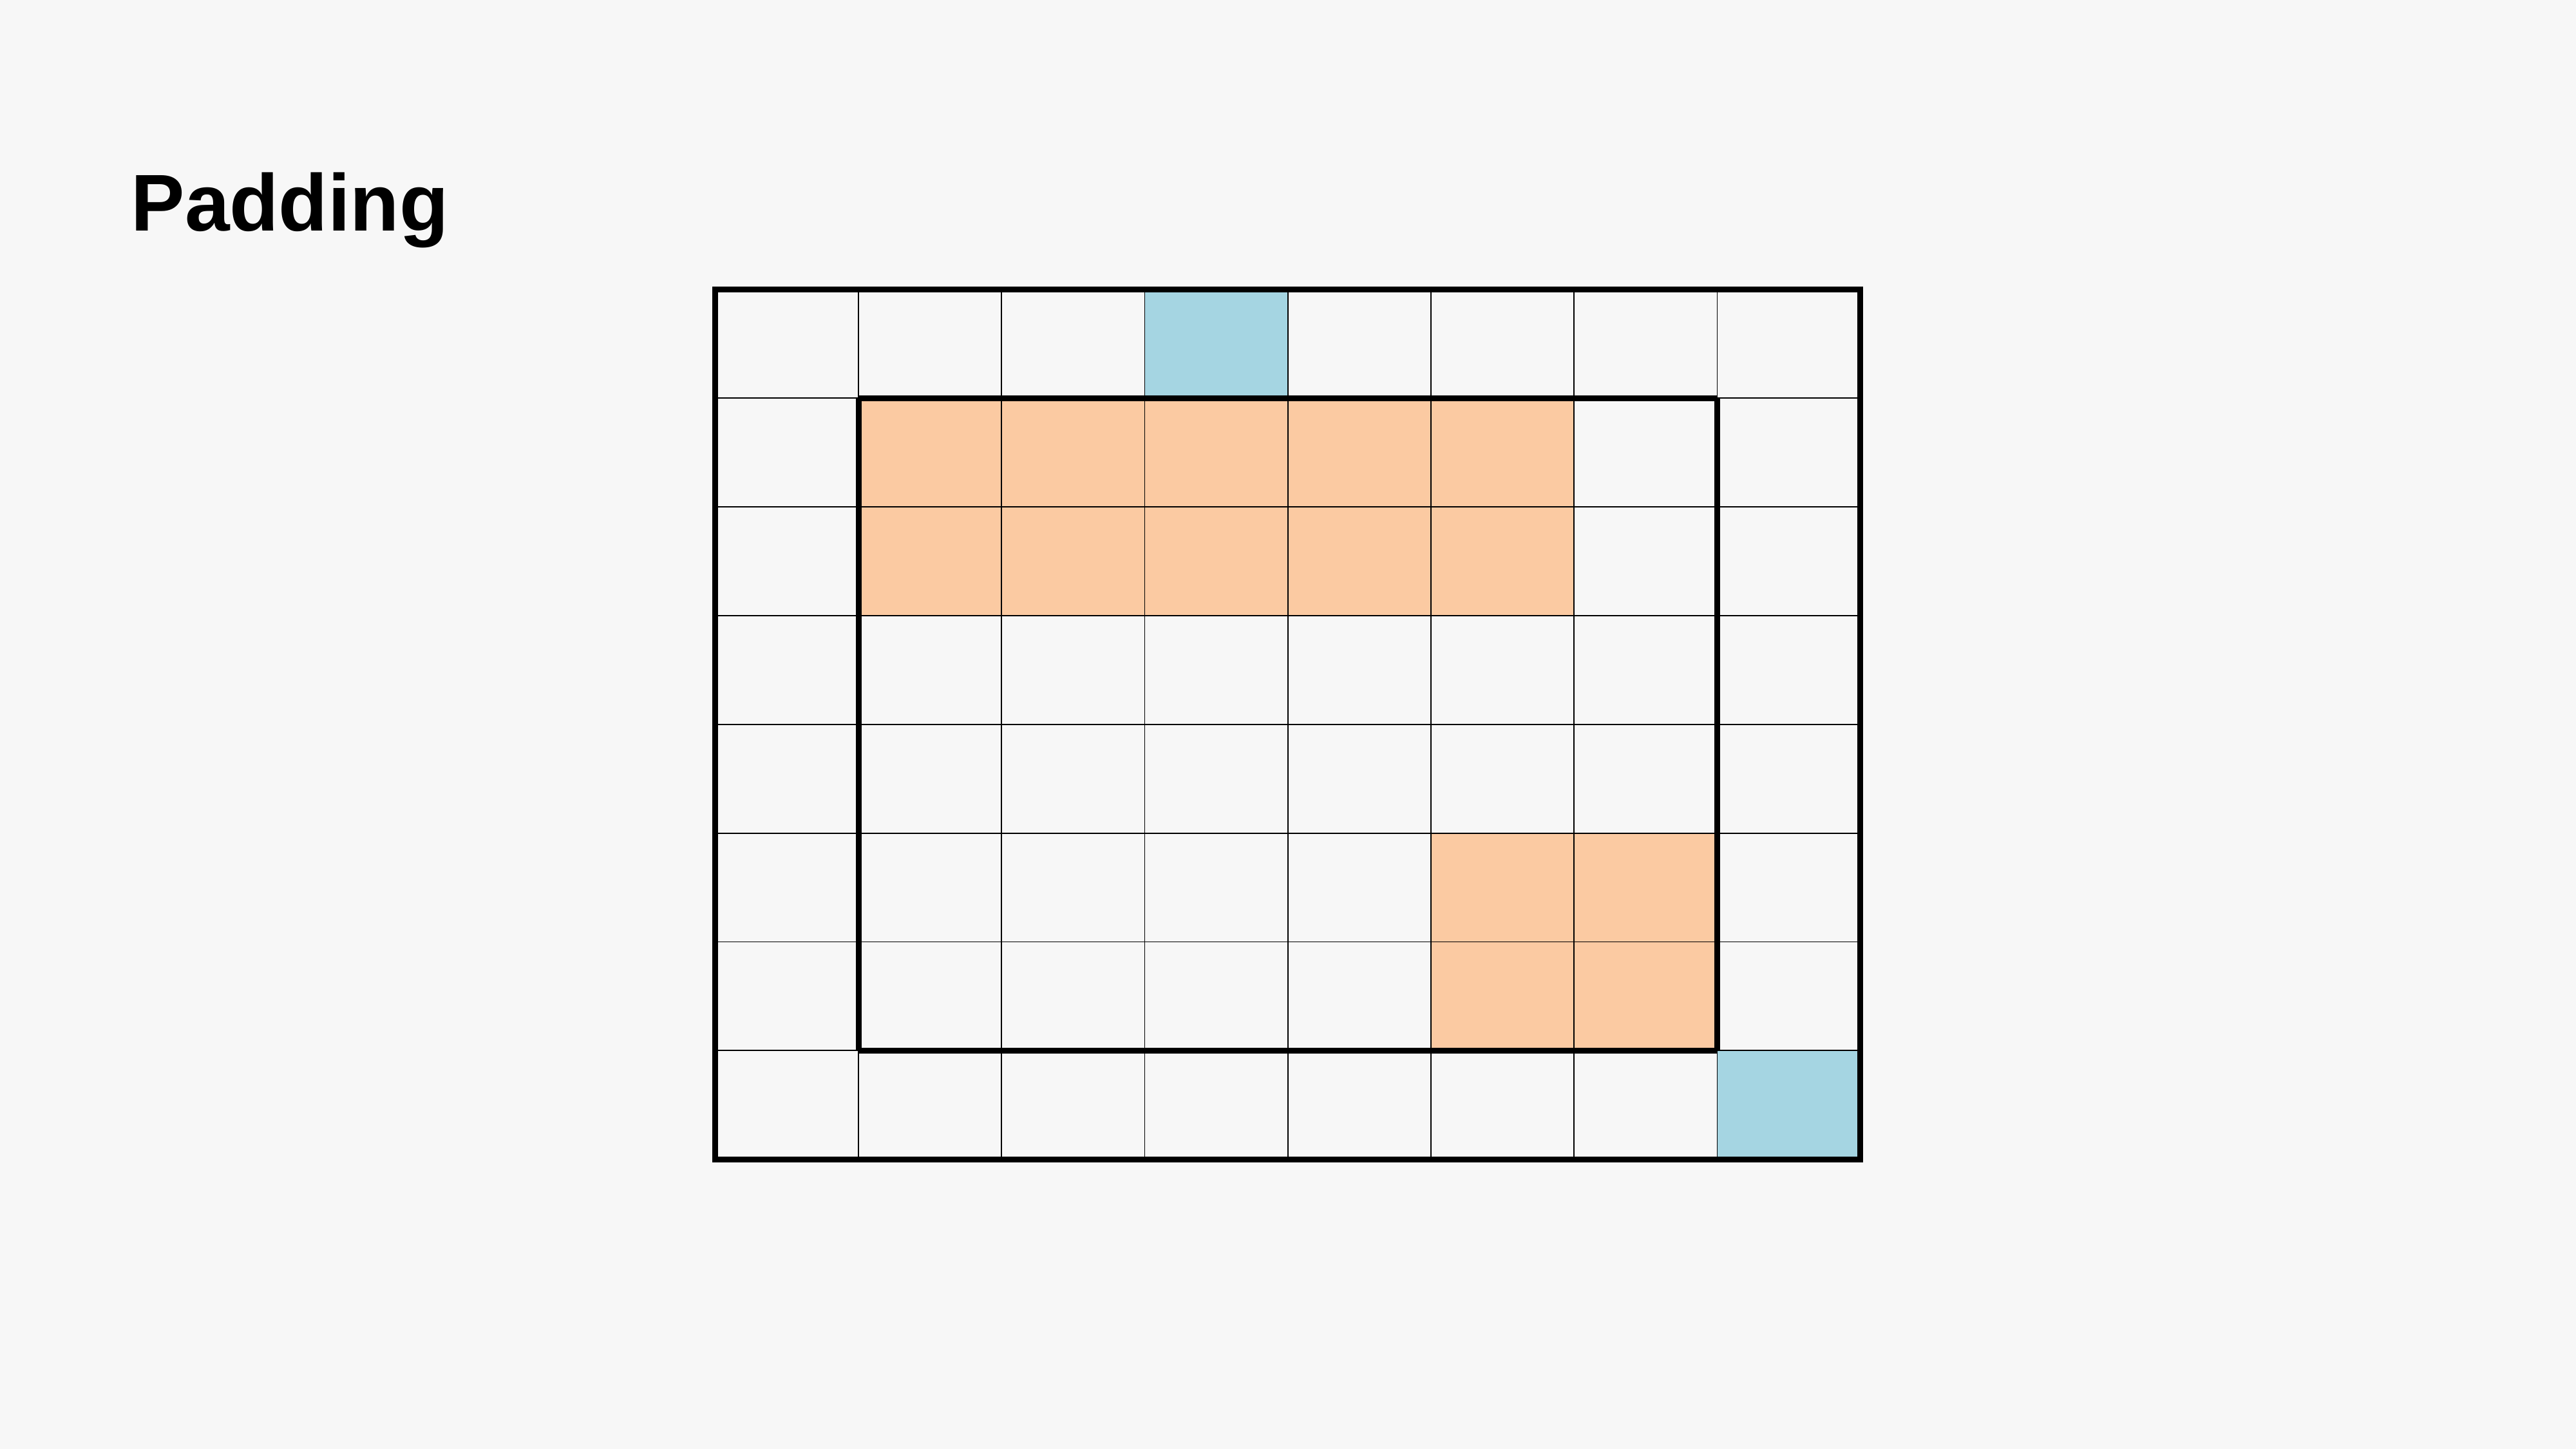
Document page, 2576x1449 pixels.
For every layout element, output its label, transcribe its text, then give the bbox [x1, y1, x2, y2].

table_cell [1720, 942, 1857, 1050]
table_header [1432, 292, 1573, 395]
table_cell [1002, 725, 1144, 833]
table_cell [1289, 725, 1430, 833]
table_cell [862, 725, 1001, 833]
table_cell [1720, 507, 1857, 615]
text_box Padding [126, 145, 454, 252]
table_cell [1432, 1054, 1573, 1157]
table_cell [718, 834, 856, 942]
table_header [1575, 292, 1717, 395]
table_cell [1432, 507, 1573, 615]
table_cell [1145, 834, 1287, 942]
table_cell [1432, 942, 1573, 1048]
table_cell [1575, 942, 1714, 1048]
table_cell [1289, 616, 1430, 724]
table_cell [1002, 507, 1144, 615]
table_cell [1575, 725, 1714, 833]
table_cell [1289, 401, 1430, 506]
table_cell [1720, 399, 1857, 506]
table_cell [1002, 616, 1144, 724]
table_cell [1289, 834, 1430, 942]
table_cell [1720, 725, 1857, 833]
table_cell [1720, 616, 1857, 724]
table_cell [718, 507, 856, 615]
table_cell [1289, 1054, 1430, 1157]
table_cell [862, 616, 1001, 724]
table_cell [859, 1054, 1001, 1157]
table_cell [862, 942, 1001, 1048]
table_cell [862, 507, 1001, 615]
table_cell [1002, 834, 1144, 942]
table_cell [1145, 616, 1287, 724]
table_cell [1002, 401, 1144, 506]
table_cell [1432, 401, 1573, 506]
table_header [1002, 292, 1144, 395]
table_cell [1002, 1054, 1144, 1157]
table_header [859, 292, 1001, 395]
table_cell [1432, 834, 1573, 942]
table_cell [718, 942, 856, 1050]
table_cell [1575, 507, 1714, 615]
table_cell [1145, 401, 1287, 506]
table_cell [1718, 1051, 1857, 1157]
table_cell [718, 399, 856, 506]
table_cell [1575, 616, 1714, 724]
table_header [1289, 292, 1430, 395]
table_cell [1145, 942, 1287, 1048]
table_cell [862, 401, 1001, 506]
table_cell [1575, 401, 1714, 506]
table_cell [1289, 942, 1430, 1048]
table_cell [718, 725, 856, 833]
table_cell [1145, 1054, 1287, 1157]
table_cell [1575, 834, 1714, 942]
table_cell [718, 1051, 858, 1157]
table_cell [1145, 725, 1287, 833]
table_cell [1432, 725, 1573, 833]
table_cell [1575, 1054, 1717, 1157]
table_header [1145, 292, 1287, 395]
table_cell [1002, 942, 1144, 1048]
table_cell [1289, 507, 1430, 615]
table_cell [718, 616, 856, 724]
table_cell [1432, 616, 1573, 724]
table_cell [1145, 507, 1287, 615]
table_cell [862, 834, 1001, 942]
table_header [718, 292, 858, 397]
table_cell [1720, 834, 1857, 942]
table_header [1718, 292, 1857, 397]
